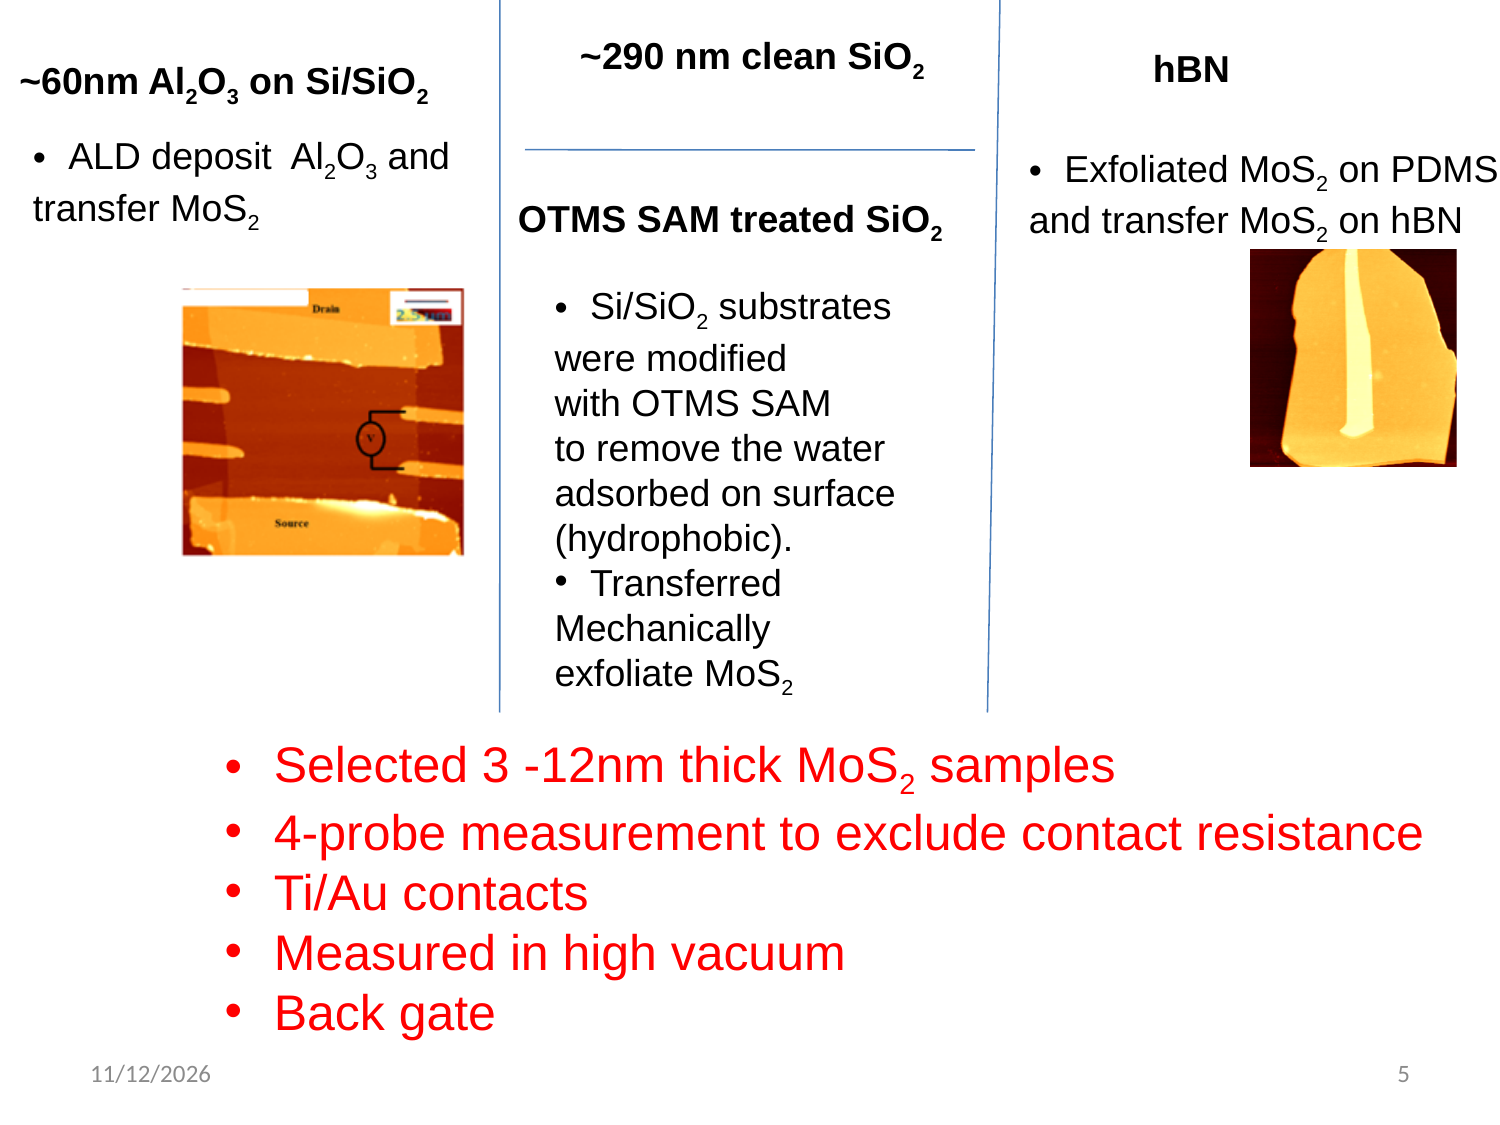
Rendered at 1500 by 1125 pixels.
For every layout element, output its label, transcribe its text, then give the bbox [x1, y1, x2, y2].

picture [174, 287, 469, 563]
text_box OTMS SAM treated SiO2 [503, 187, 958, 254]
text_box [637, 349, 1244, 363]
text_box ALD deposit Al2O3 and transfer MoS2 [18, 124, 465, 242]
text_box ~60nm Al2O3 on Si/SiO2 [4, 49, 444, 116]
text_box Selected 3 -12nm thick MoS2 samples 4-probe measurement to exclude contact resistance Ti/Au contacts Measured in high vacuum Back gate [209, 724, 1440, 1048]
text_box ~290 nm clean SiO2 [565, 24, 940, 91]
slide_number 5 [1074, 1048, 1425, 1103]
text_box Si/SiO2 substrates were modified with OTMS SAM to remove the water adsorbed on surface (hydrophobic). Transferred Mechanically exfoliate MoS2 [539, 274, 911, 354]
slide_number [75, 1042, 425, 1103]
text_box hBN [1138, 37, 1245, 98]
text_box Exfoliated MoS2 on PDMS and transfer MoS2 on hBN [1014, 137, 1500, 255]
picture [1249, 249, 1457, 467]
text_box Si/SiO2 substrates were modified with OTMS SAM to remove the water adsorbed on surface (hydrophobic). Transferred Mechanically exfoliate MoS2 [539, 366, 911, 707]
